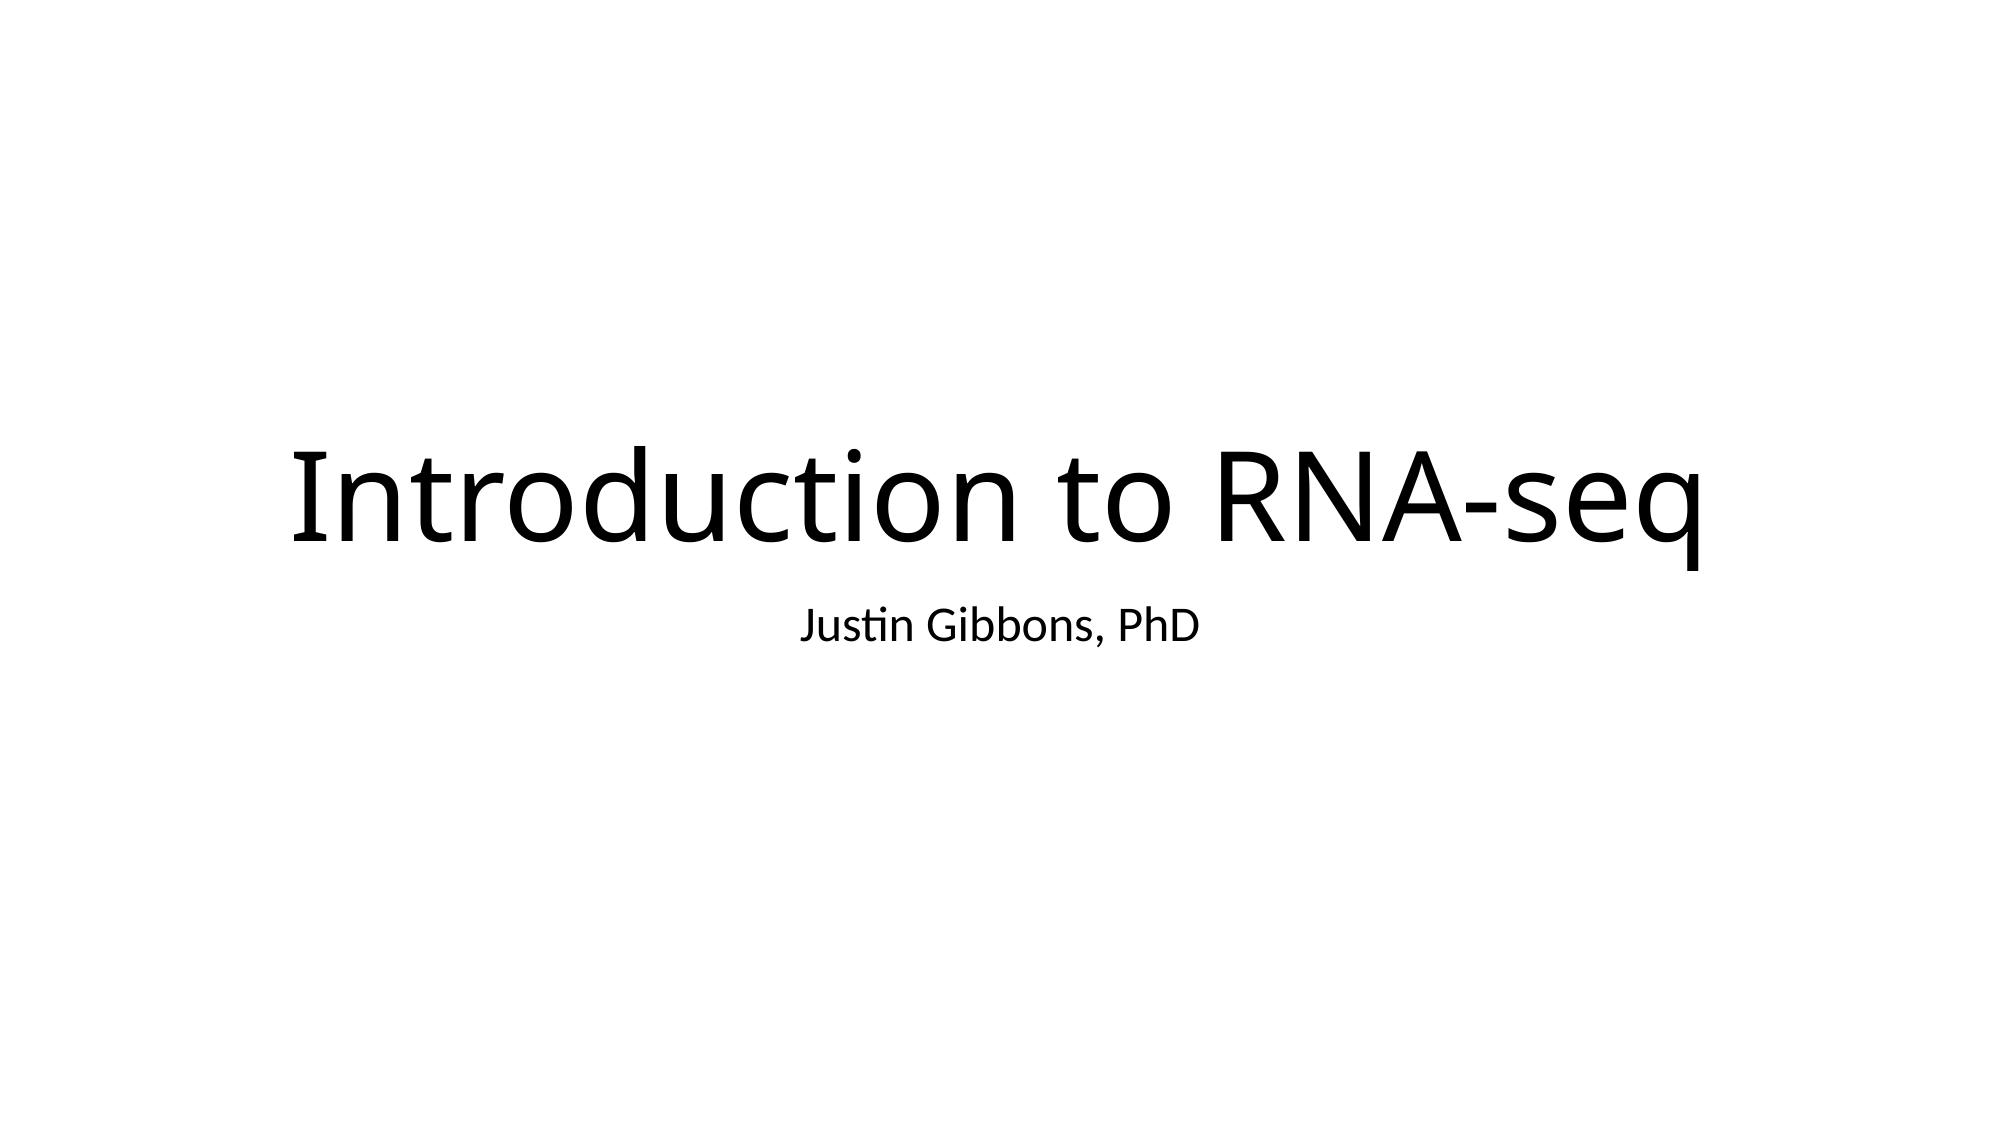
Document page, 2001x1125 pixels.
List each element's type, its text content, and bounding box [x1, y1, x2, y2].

subtitle Justin Gibbons, PhD [249, 590, 1750, 863]
title Introduction to RNA-seq [249, 184, 1750, 576]
